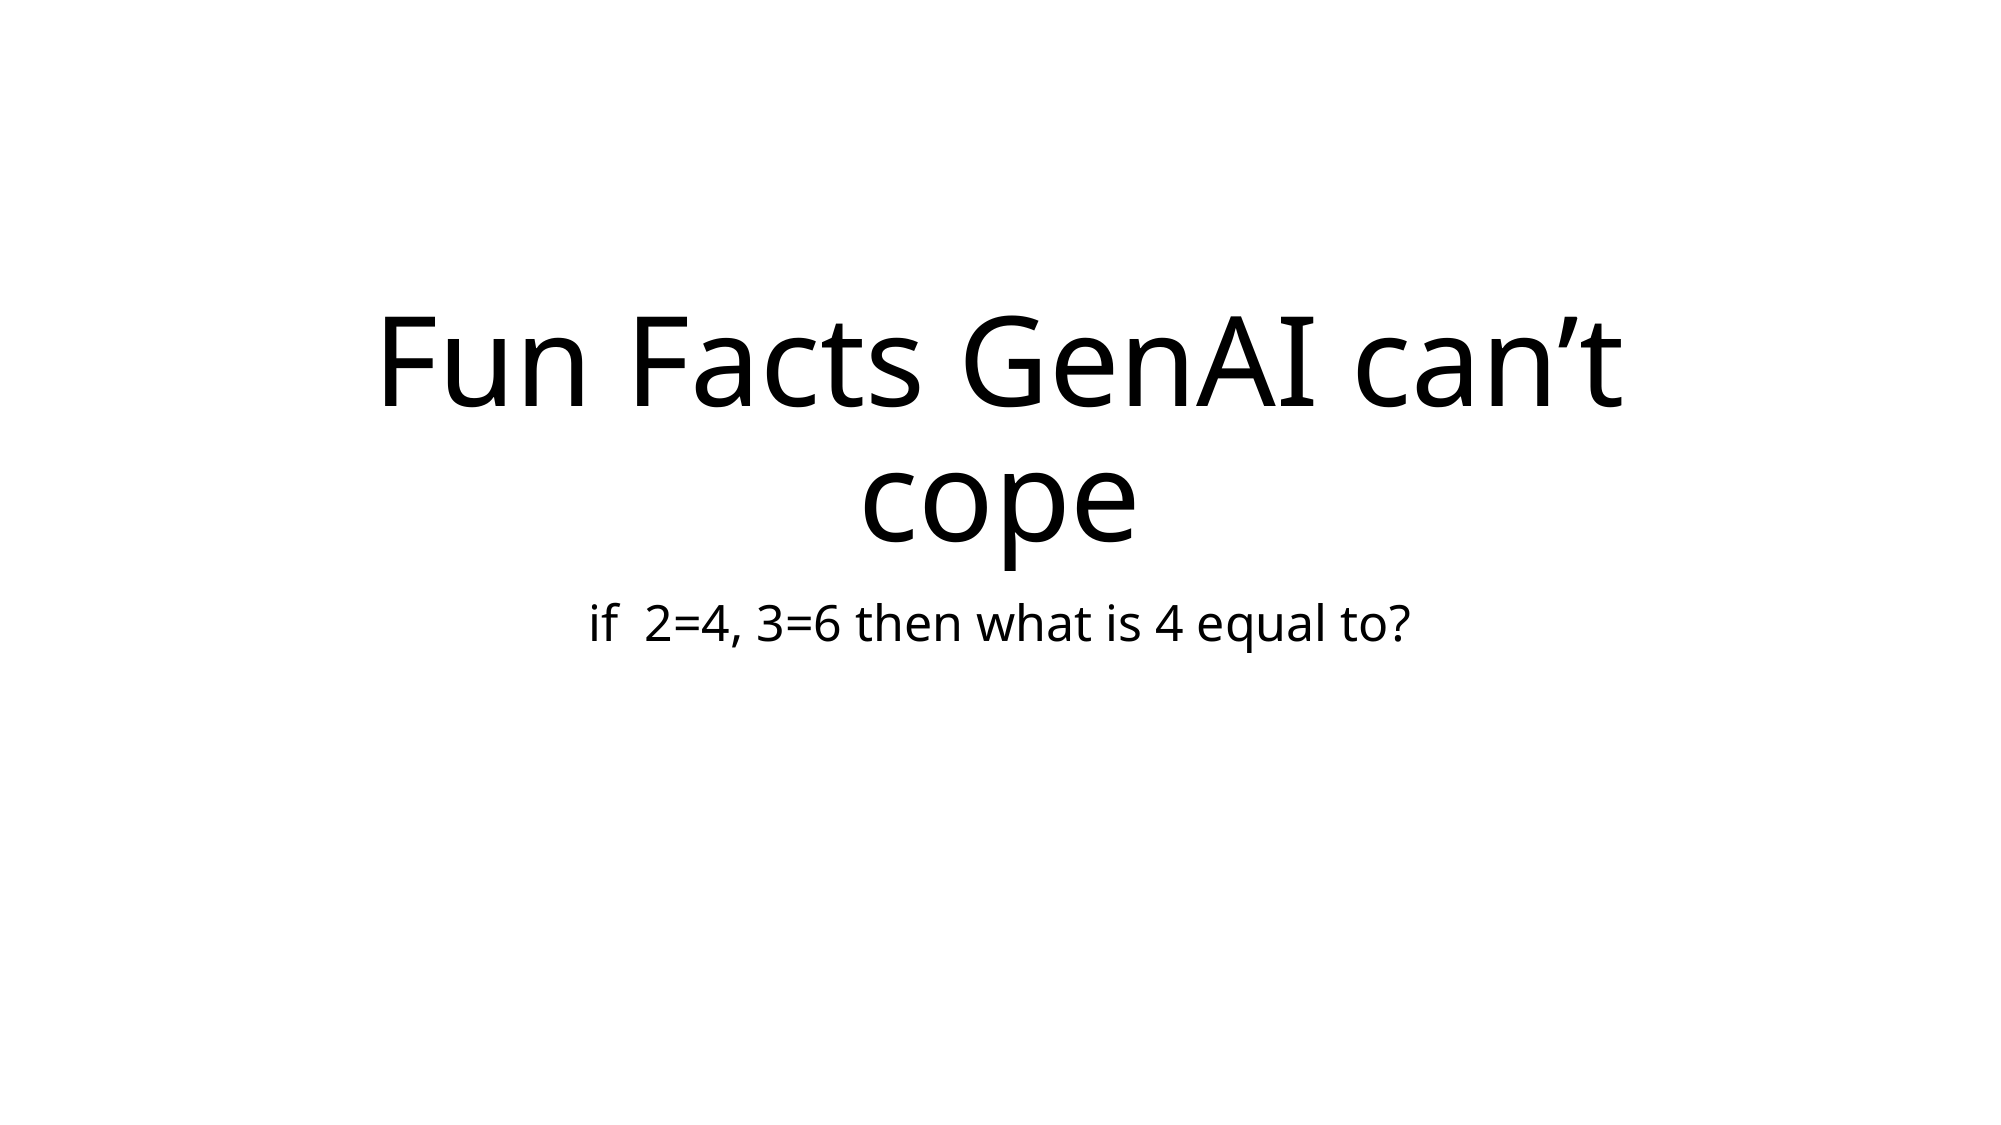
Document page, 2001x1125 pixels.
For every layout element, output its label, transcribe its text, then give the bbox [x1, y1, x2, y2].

subtitle if 2=4, 3=6 then what is 4 equal to? [249, 590, 1750, 863]
title Fun Facts GenAI can’t cope [249, 184, 1750, 576]
